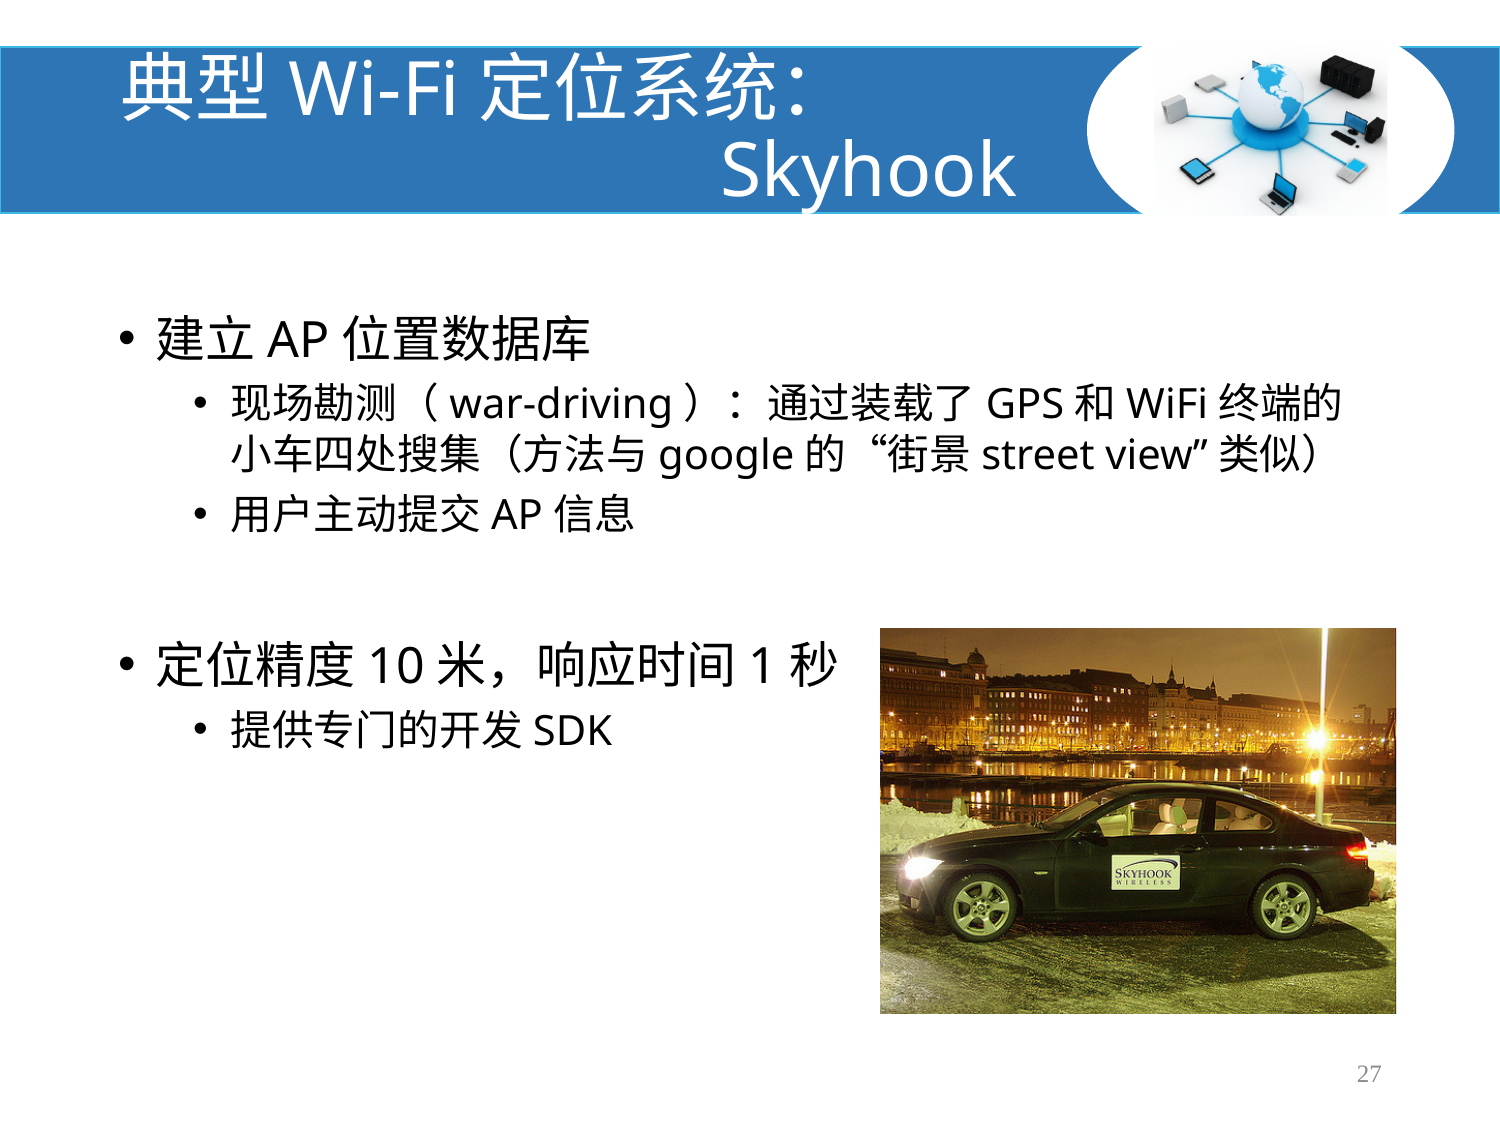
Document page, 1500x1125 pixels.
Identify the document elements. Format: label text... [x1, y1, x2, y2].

title 典型Wi-Fi定位系统： Skyhook [105, 50, 1139, 214]
slide_number 27 [1059, 1042, 1397, 1103]
picture [880, 628, 1397, 1014]
picture [1154, 46, 1388, 216]
list 建立AP位置数据库 现场勘测（war-driving）：通过装载了GPS和WiFi终端的小车四处搜集（方法与google的“街景street view”类似） 用户主动提交AP信息 定位精度10米，响应时间1秒 提供专门的开发SDK [103, 299, 1397, 1014]
